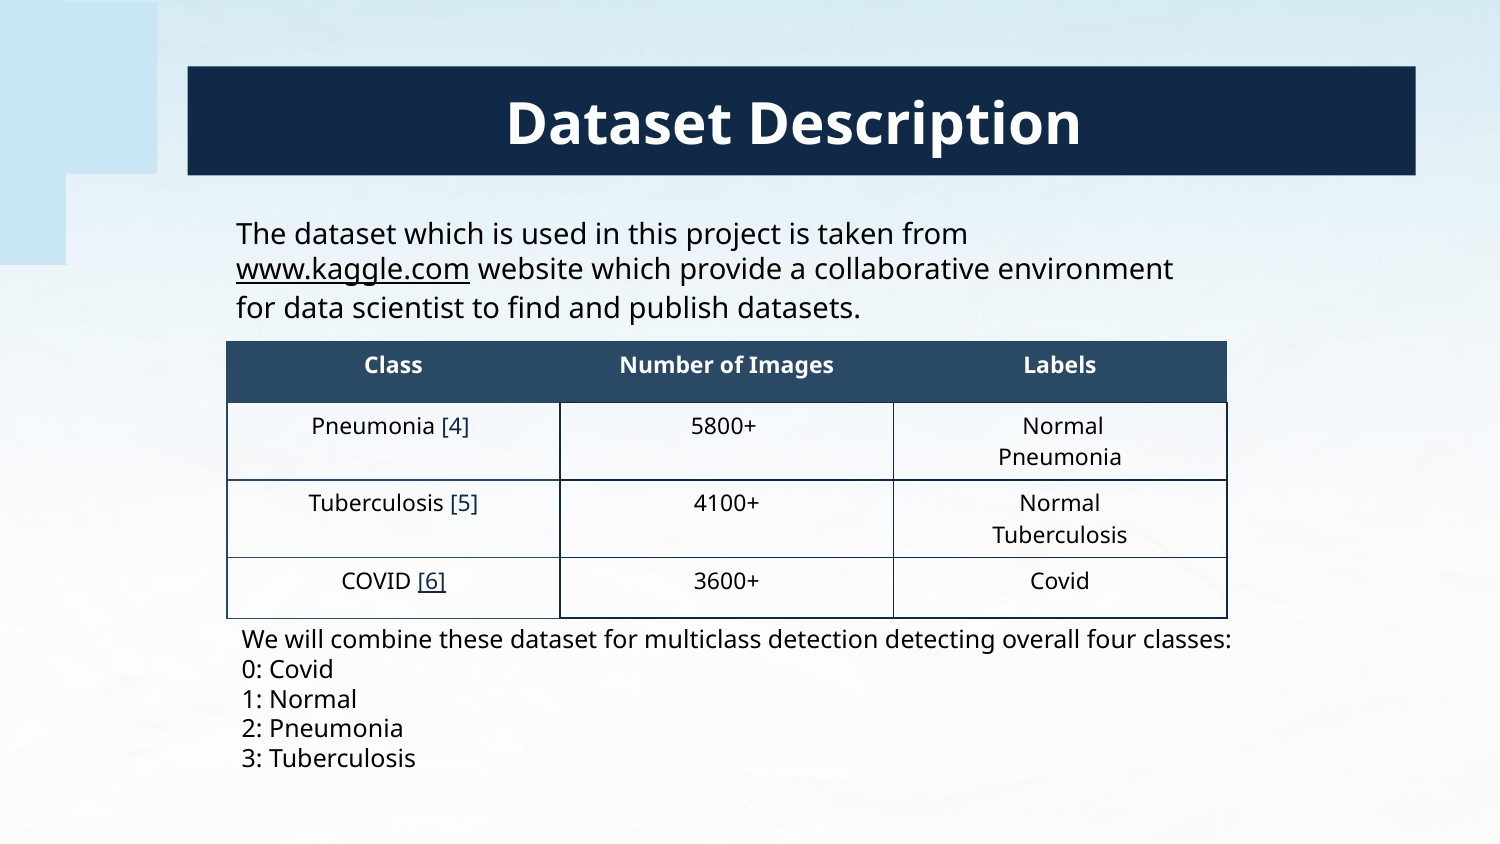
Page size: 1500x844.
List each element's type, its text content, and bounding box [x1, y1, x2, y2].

table_cell Normal Pneumonia [894, 403, 1226, 479]
table_cell Pneumonia [4] [228, 403, 559, 479]
title Dataset Description [187, 66, 1416, 176]
table_cell COVID [6] [228, 558, 559, 615]
table_header Class [228, 342, 560, 402]
table_cell Normal Tuberculosis [894, 481, 1226, 557]
table_cell 5800+ [561, 403, 893, 479]
table_header Labels [894, 342, 1226, 402]
table_cell 3600+ [561, 558, 893, 615]
text_box We will combine these dataset for multiclass detection detecting overall four classes: 0: Covid 1: Normal 2: Pneumonia 3: Tuberculosis [226, 615, 1295, 781]
text_box [0, 0, 158, 265]
picture [0, 0, 1500, 844]
table_cell Tuberculosis [5] [228, 481, 559, 557]
table_header Number of Images [560, 342, 894, 402]
text_box The dataset which is used in this project is taken from www.kaggle.com website which provide a collaborative environment for data scientist to find and publish datasets. [221, 207, 1204, 333]
table_cell 4100+ [561, 481, 893, 557]
table_cell Covid [894, 558, 1226, 615]
